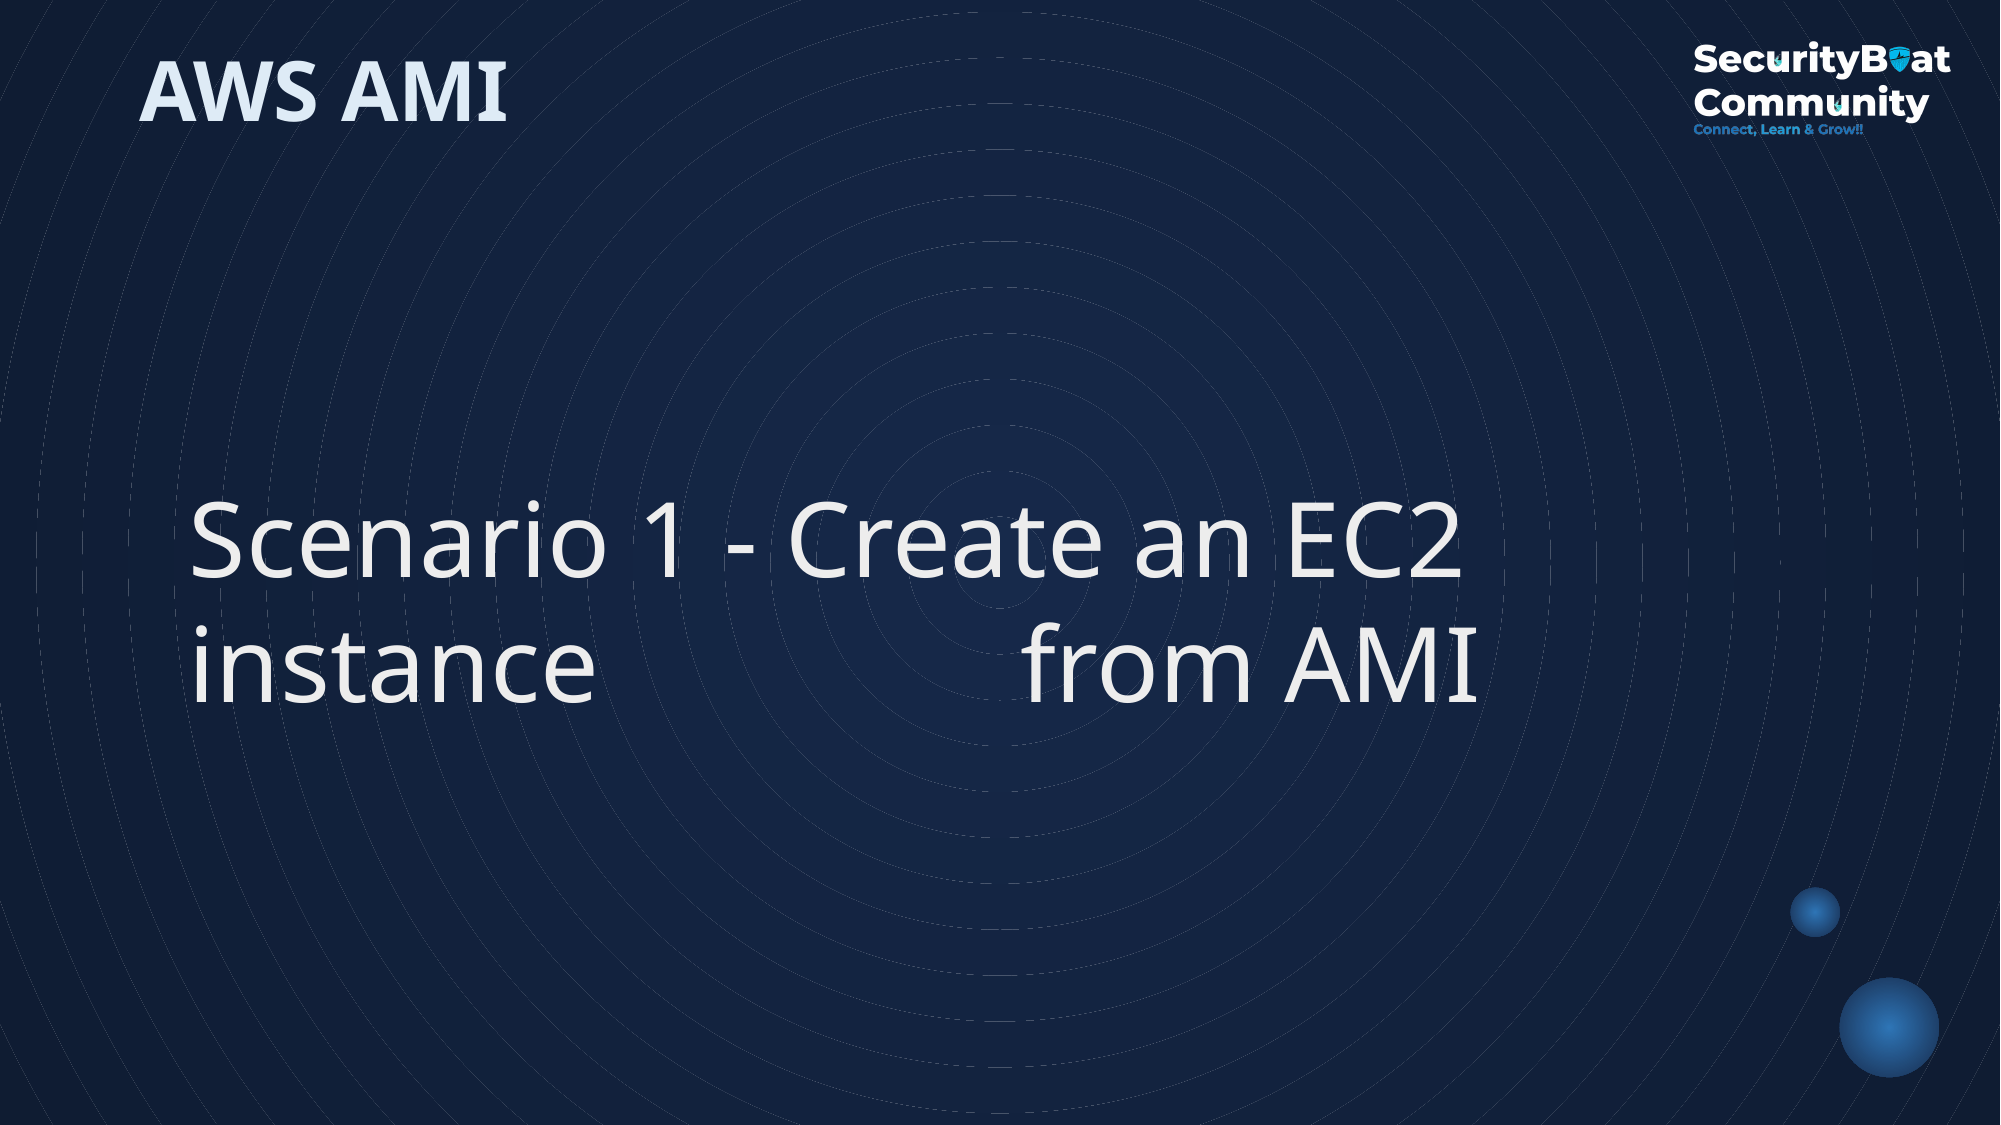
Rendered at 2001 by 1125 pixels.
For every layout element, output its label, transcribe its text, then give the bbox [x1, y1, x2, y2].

text_box [1789, 886, 1841, 938]
text_box AWS AMI [124, 30, 1412, 146]
picture [1656, 27, 1975, 147]
text_box Scenario 1 - Create an EC2 instance from AMI [174, 465, 1826, 856]
text_box [1838, 976, 1940, 1079]
